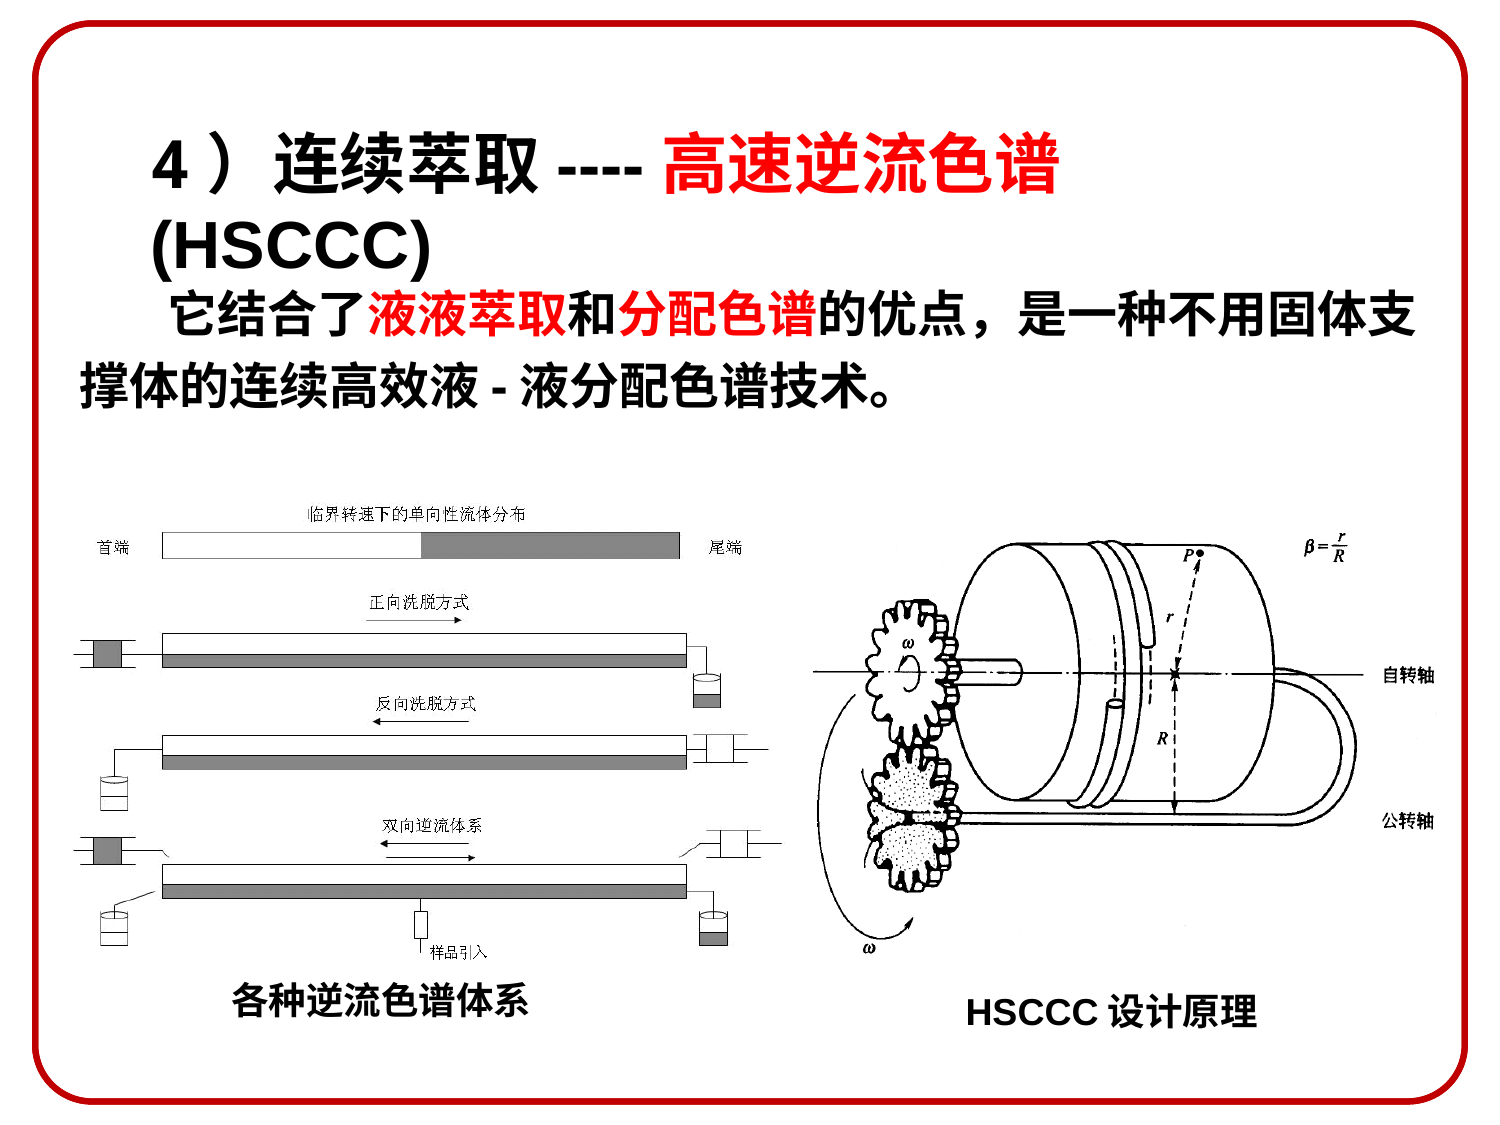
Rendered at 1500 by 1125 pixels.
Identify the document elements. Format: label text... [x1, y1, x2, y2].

text_box HSCCC设计原理 [950, 980, 1394, 1041]
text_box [46, 479, 814, 962]
picture [817, 521, 1443, 964]
text_box 各种逆流色谱体系 [216, 972, 660, 1030]
text_box 它结合了液液萃取和分配色谱的优点，是一种不用固体支撑体的连续高效液-液分配色谱技术。 [64, 302, 1457, 422]
text_box 4）连续萃取----高速逆流色谱(HSCCC) [135, 114, 1332, 262]
text_box 它结合了液液萃取和分配色谱的优点，是一种不用固体支撑体的连续高效液-液分配色谱技术。 [64, 262, 1457, 301]
